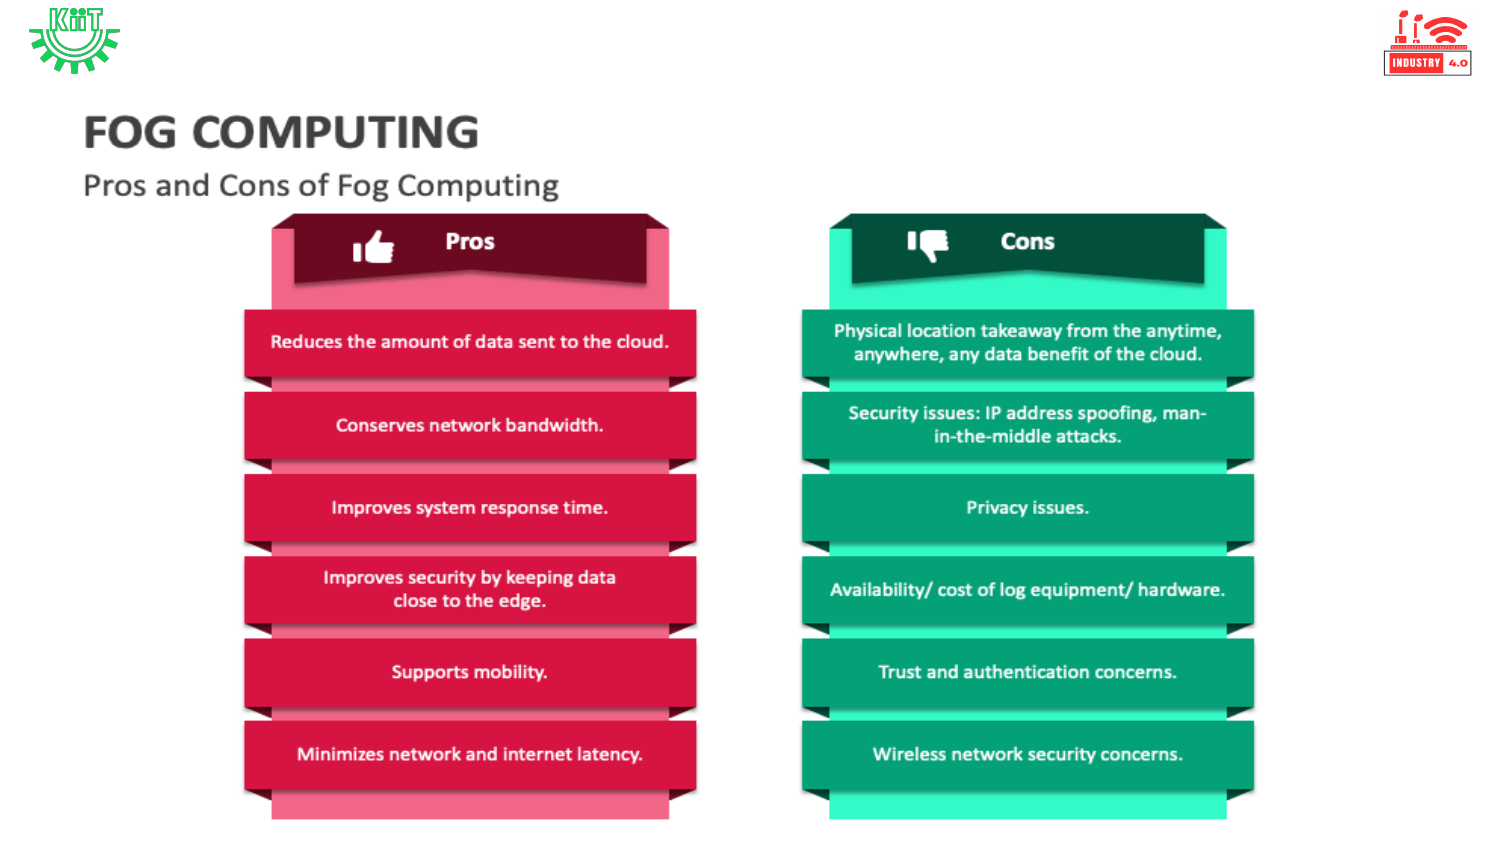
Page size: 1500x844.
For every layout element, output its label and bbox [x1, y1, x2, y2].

picture [24, 84, 1476, 826]
picture [1382, 8, 1473, 78]
picture [29, 8, 120, 74]
